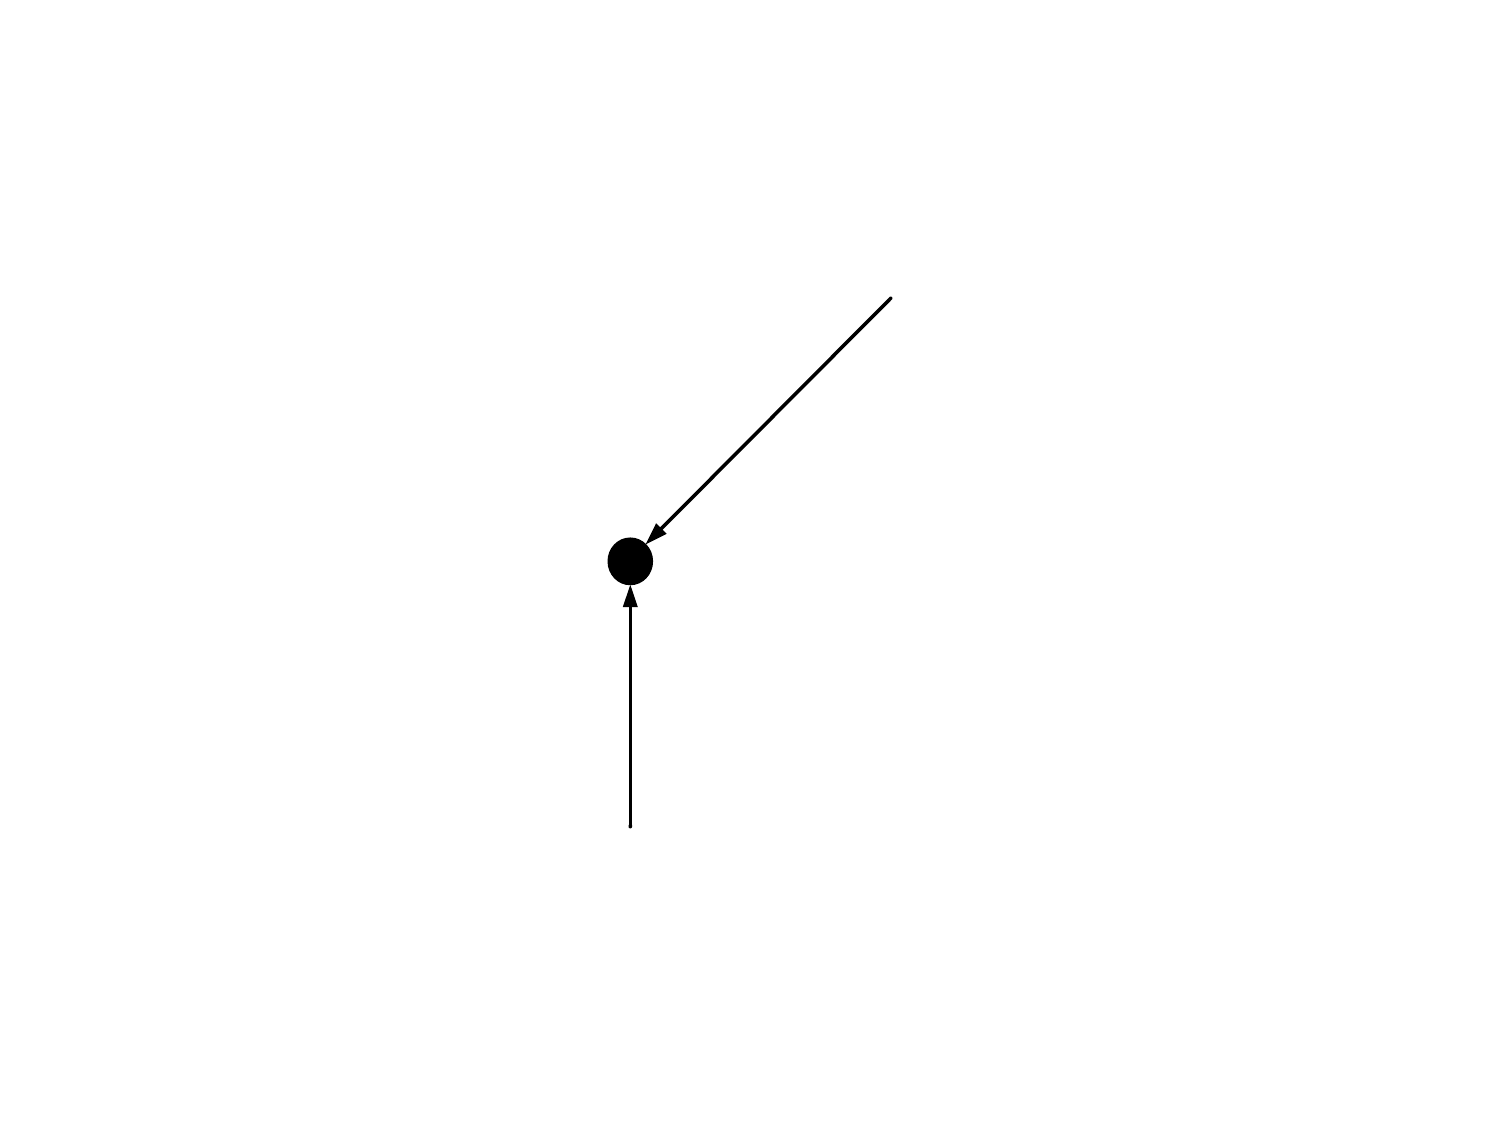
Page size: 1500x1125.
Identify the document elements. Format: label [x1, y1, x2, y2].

picture [605, 294, 895, 831]
